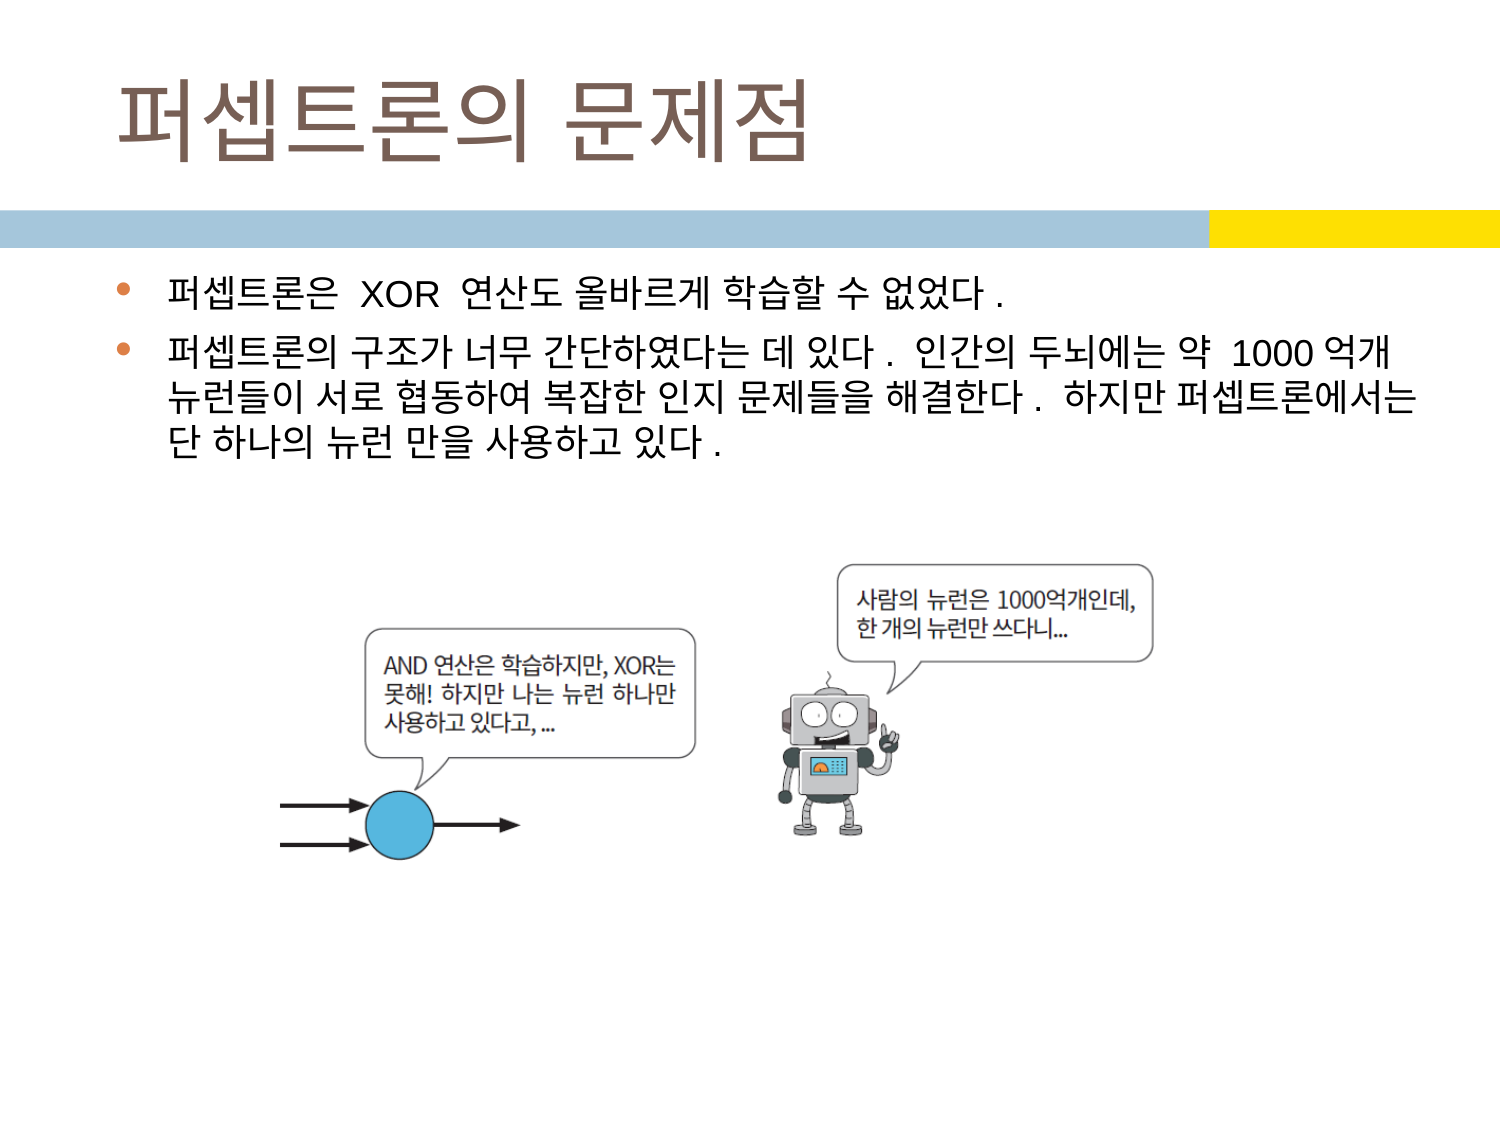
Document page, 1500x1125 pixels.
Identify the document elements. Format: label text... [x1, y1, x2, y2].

picture [241, 561, 1195, 882]
list 퍼셉트론은 XOR 연산도 올바르게 학습할 수 없었다. 퍼셉트론의 구조가 너무 간단하였다는 데 있다. 인간의 두뇌에는 약 1000억개 뉴런들이 서로 협동하여 복잡한 인지 문제들을 해결한다. 하지만 퍼셉트론에서는 단 하나의 뉴런 만을 사용하고 있다. [100, 262, 1438, 1000]
title 퍼셉트론의 문제점 [100, 37, 1438, 200]
